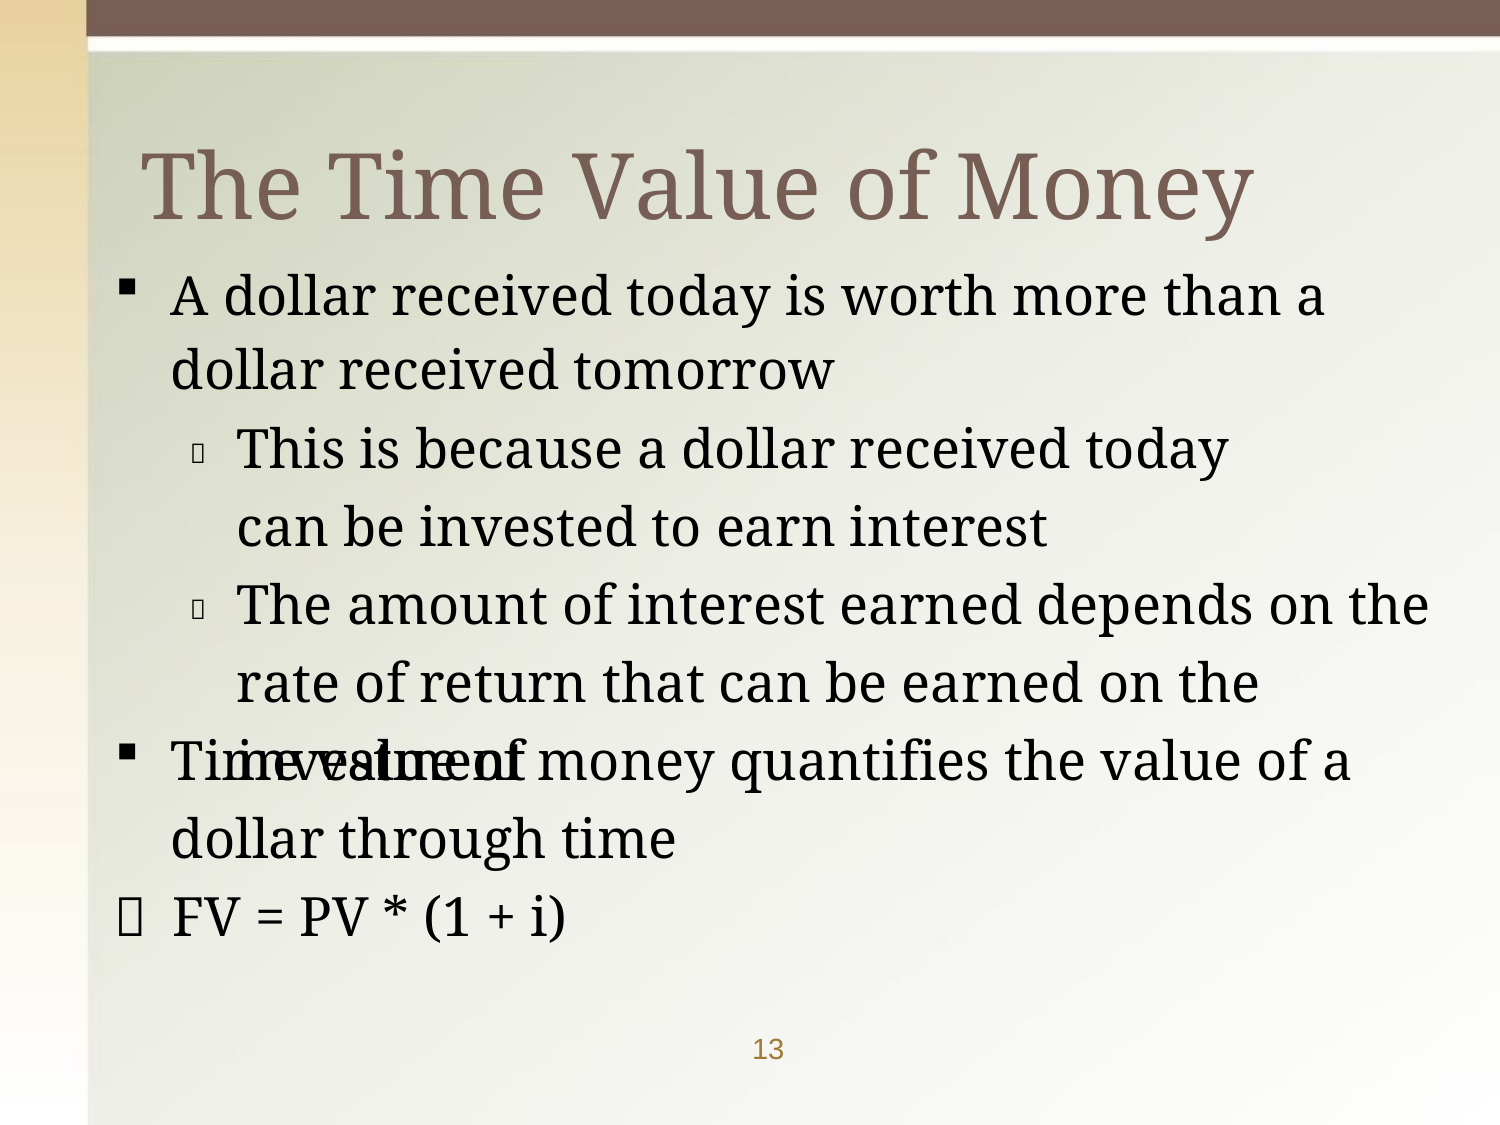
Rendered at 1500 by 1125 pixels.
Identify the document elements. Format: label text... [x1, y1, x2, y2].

text_box Time value of money quantifies the value of a dollar through time  FV = PV * (1 + i) [112, 713, 1404, 948]
text_box  [187, 592, 217, 625]
text_box  [187, 436, 217, 469]
text_box [0, 0, 1500, 1125]
text_box This is because a dollar received today can be invested to earn interest The amount of interest earned depends on the rate of return that can be earned on the investment [234, 401, 1446, 791]
slide_number 13 [747, 1033, 789, 1125]
title The Time Value of Money [87, 128, 1412, 317]
text_box A dollar received today is worth more than a dollar received tomorrow [112, 251, 1380, 401]
